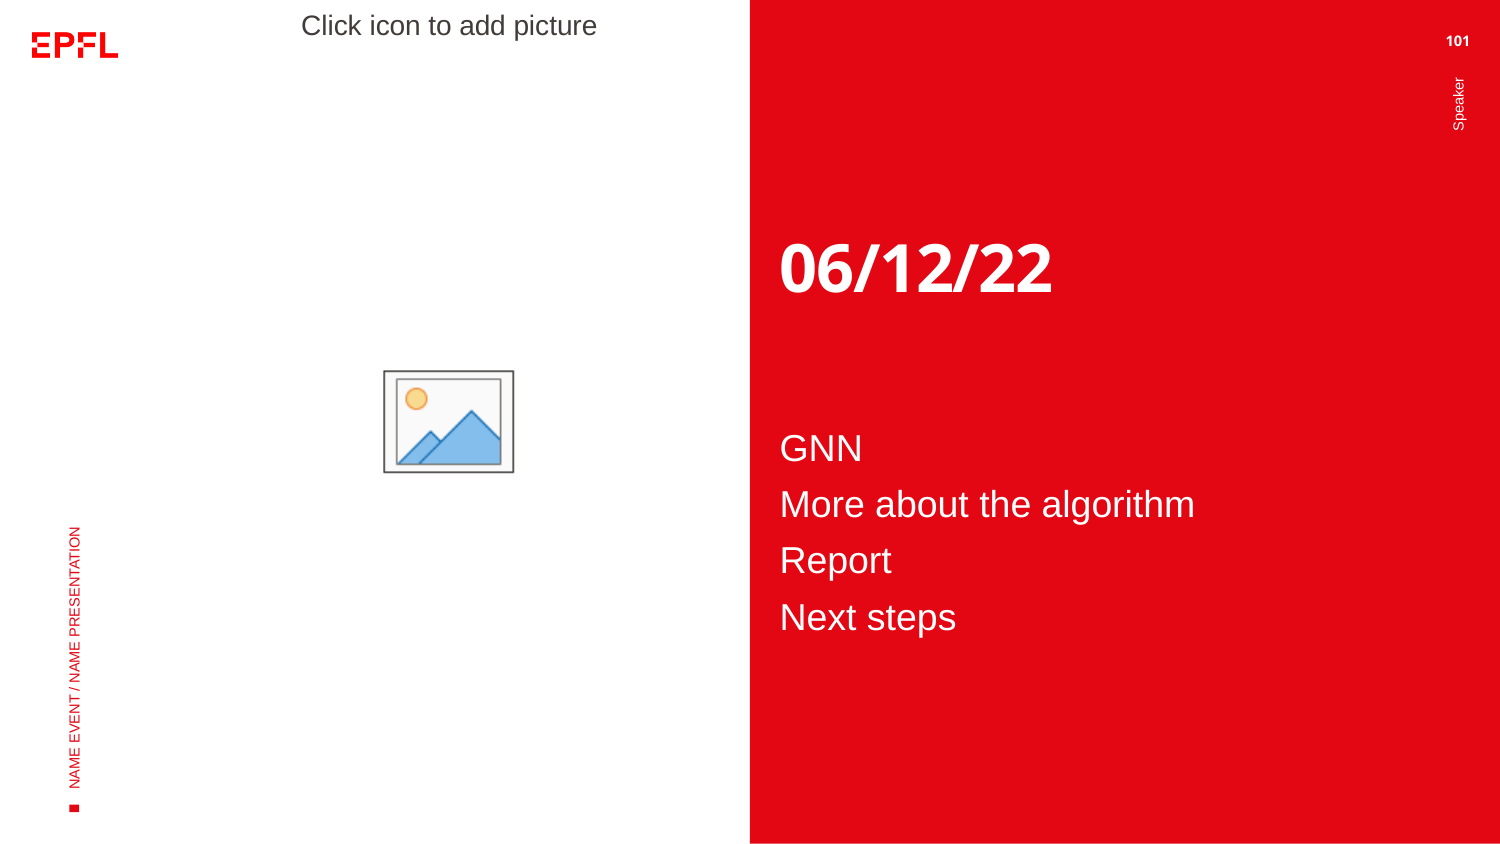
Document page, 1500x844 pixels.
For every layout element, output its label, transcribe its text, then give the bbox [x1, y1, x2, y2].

footer Speaker [1415, 59, 1500, 641]
picture [148, 0, 750, 844]
title 06/12/22 [750, 127, 1415, 421]
picture [21, 21, 129, 69]
list GNN More about the algorithm Report Next steps [750, 421, 1416, 776]
slide_number NAME EVENT / NAME PRESENTATION [0, 256, 148, 805]
slide_number 101 [1415, 32, 1500, 59]
